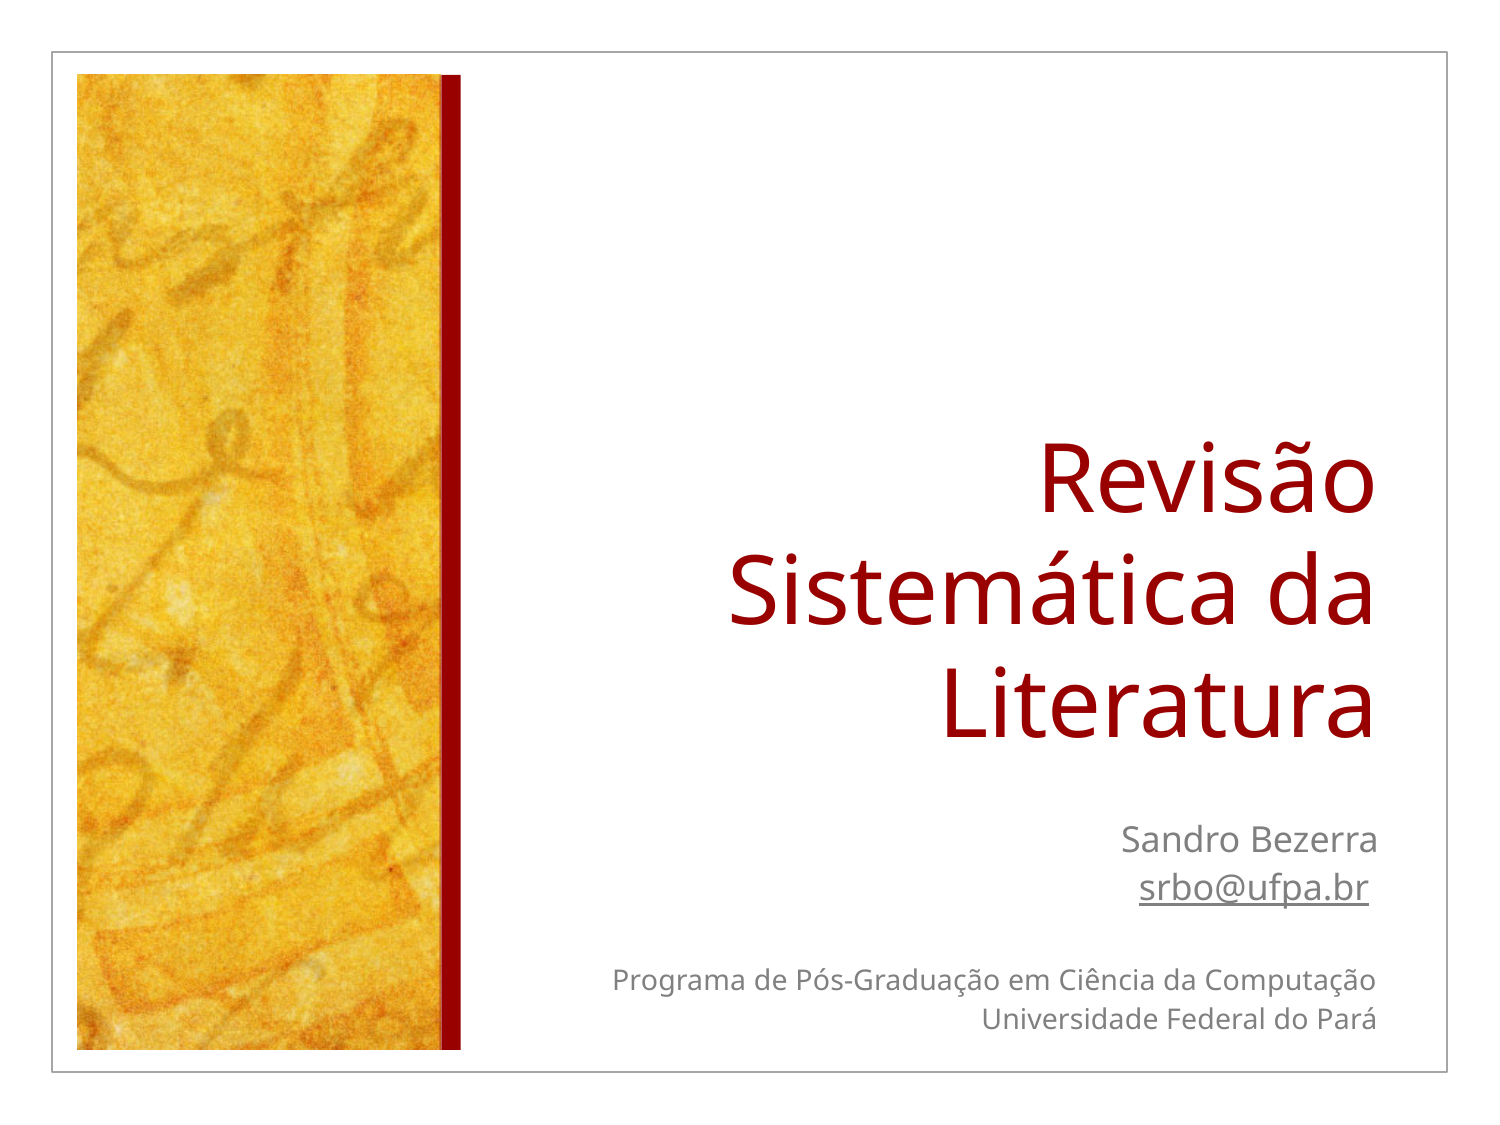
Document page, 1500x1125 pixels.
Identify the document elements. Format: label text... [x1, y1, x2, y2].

list Sandro Bezerra srbo@ufpa.br Programa de Pós-Graduação em Ciência da Computação Universidade Federal do Pará [508, 816, 1394, 1038]
title Revisão Sistemática da Literatura [508, 200, 1394, 757]
picture [77, 74, 441, 1050]
